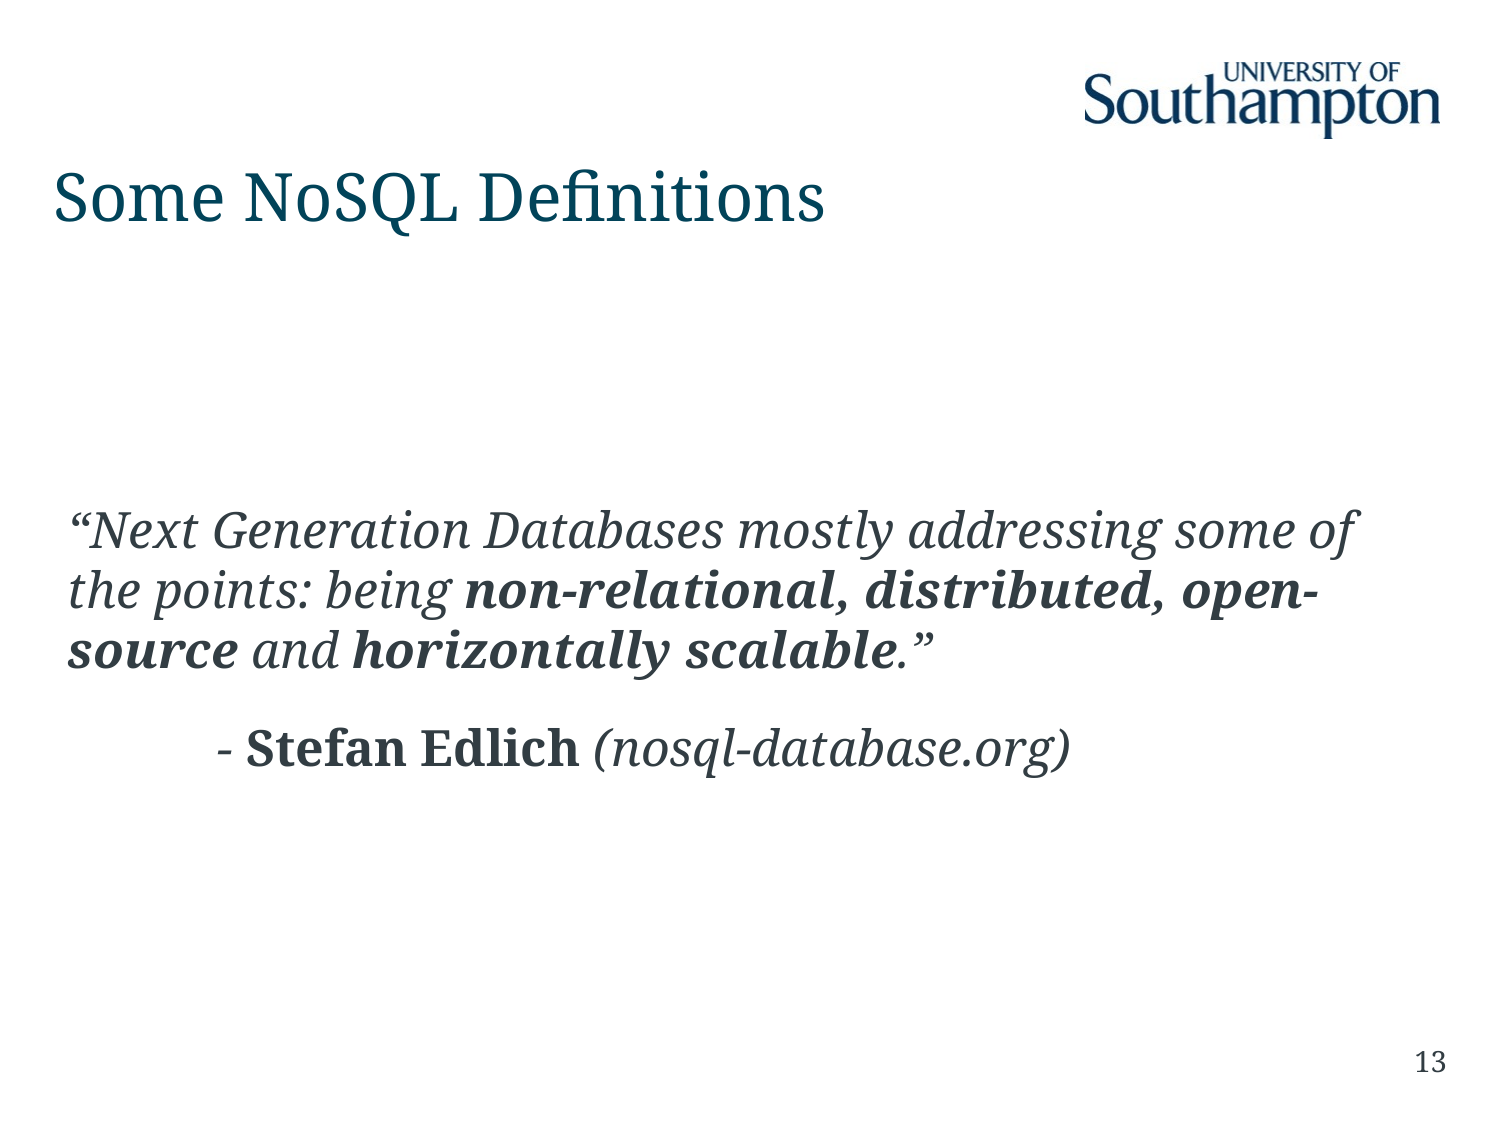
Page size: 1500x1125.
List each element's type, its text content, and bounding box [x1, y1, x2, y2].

picture [1085, 62, 1440, 139]
list “Next Generation Databases mostly addressing some of the points: being non-relational, distributed, open-source and horizontally scalable.” - Stefan Edlich (nosql-database.org) [52, 490, 1448, 831]
slide_number 13 [1159, 1035, 1448, 1088]
title Some NoSQL Definitions [52, 147, 1448, 255]
